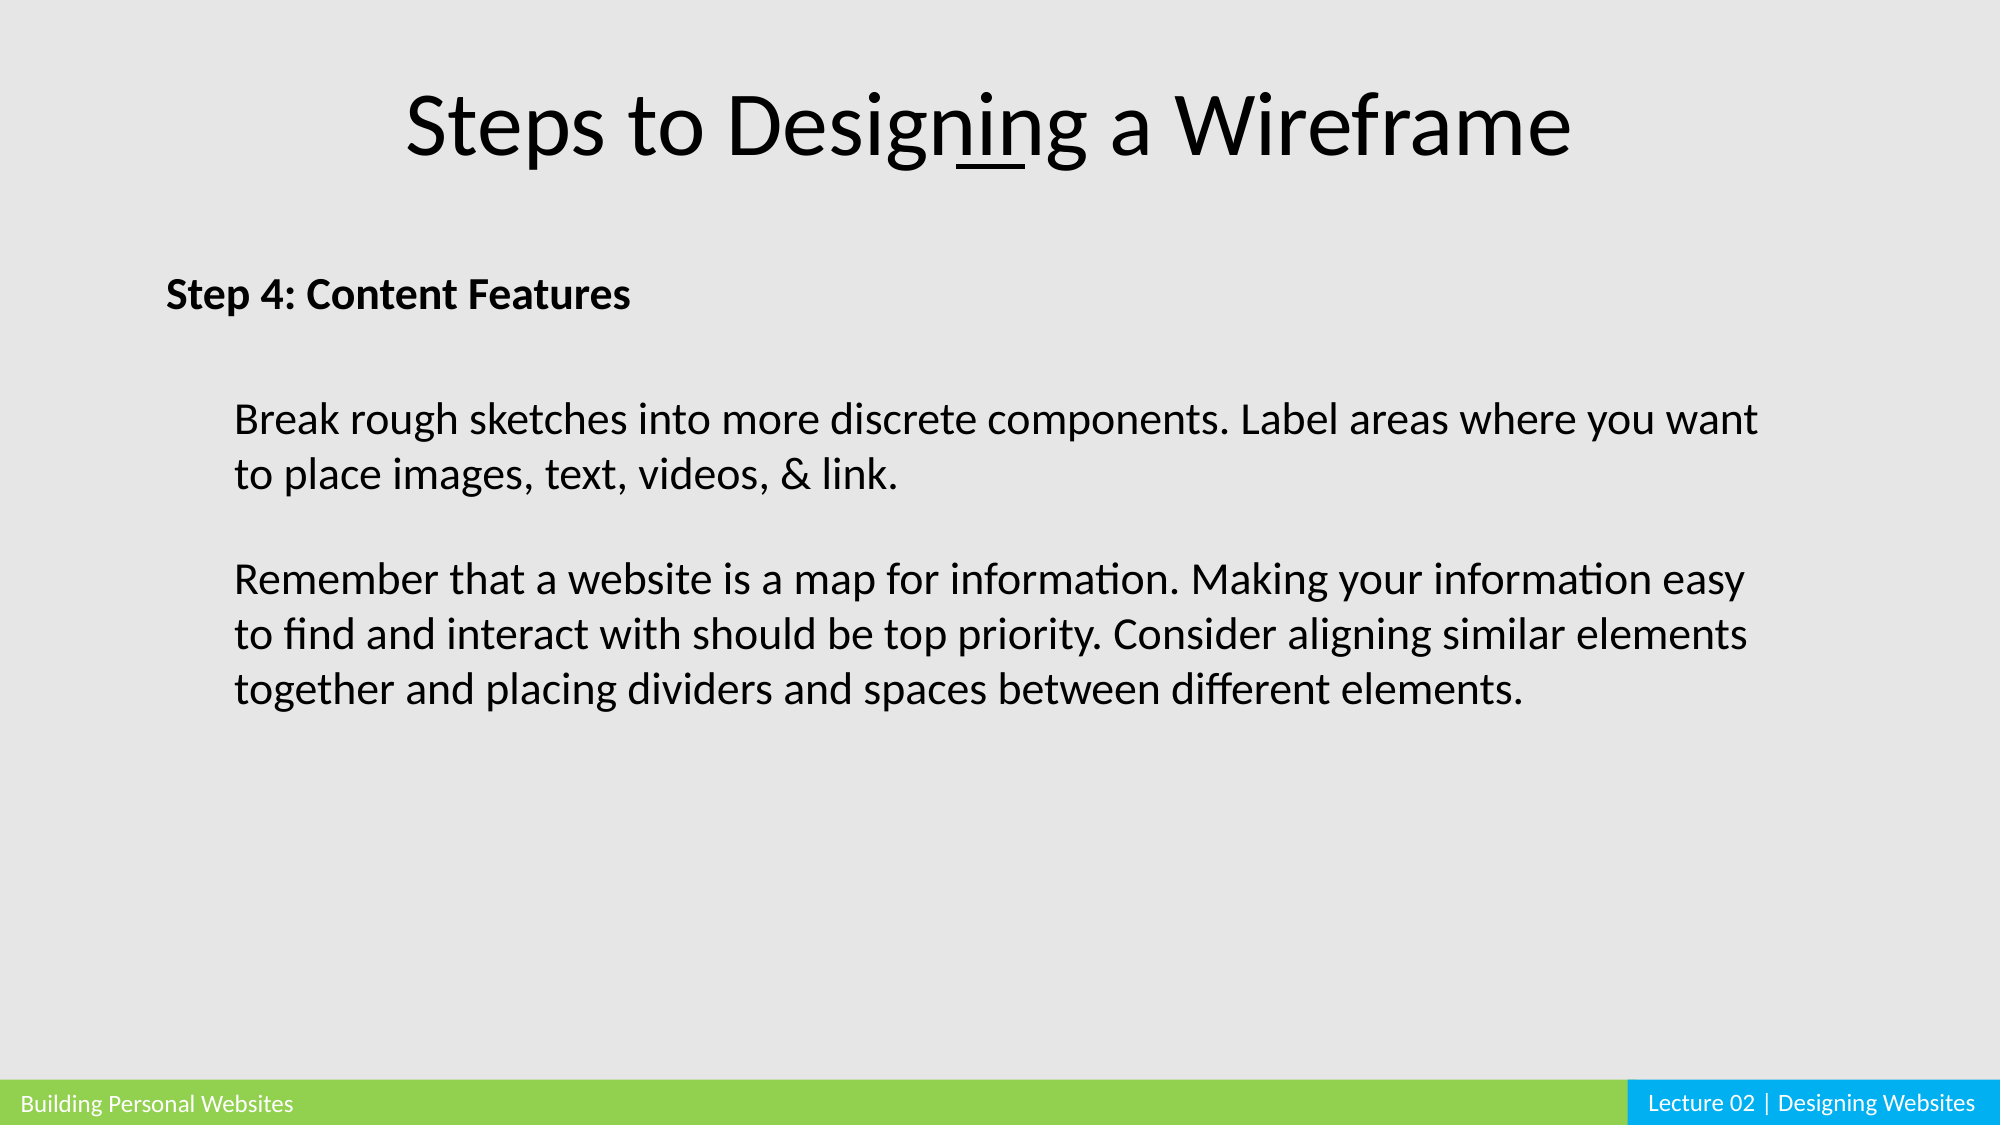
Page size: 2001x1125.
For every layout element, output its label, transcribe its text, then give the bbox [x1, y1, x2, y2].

text_box Building Personal Websites [5, 1079, 446, 1125]
text_box [446, 1079, 1627, 1125]
text_box Lecture 02 | Designing Websites [1633, 1079, 2000, 1124]
text_box Break rough sketches into more discrete components. Label areas where you want to place images, text, videos, & link. [219, 381, 1781, 506]
text_box Steps to Designing a Wireframe [361, 1, 1619, 182]
text_box Remember that a website is a map for information. Making your information easy to find and interact with should be top priority. Consider aligning similar elements together and placing dividers and spaces between different elements. [219, 541, 1781, 722]
text_box [0, 1079, 5, 1125]
text_box Step 4: Content Features [151, 228, 1713, 326]
text_box [1627, 1079, 2000, 1125]
